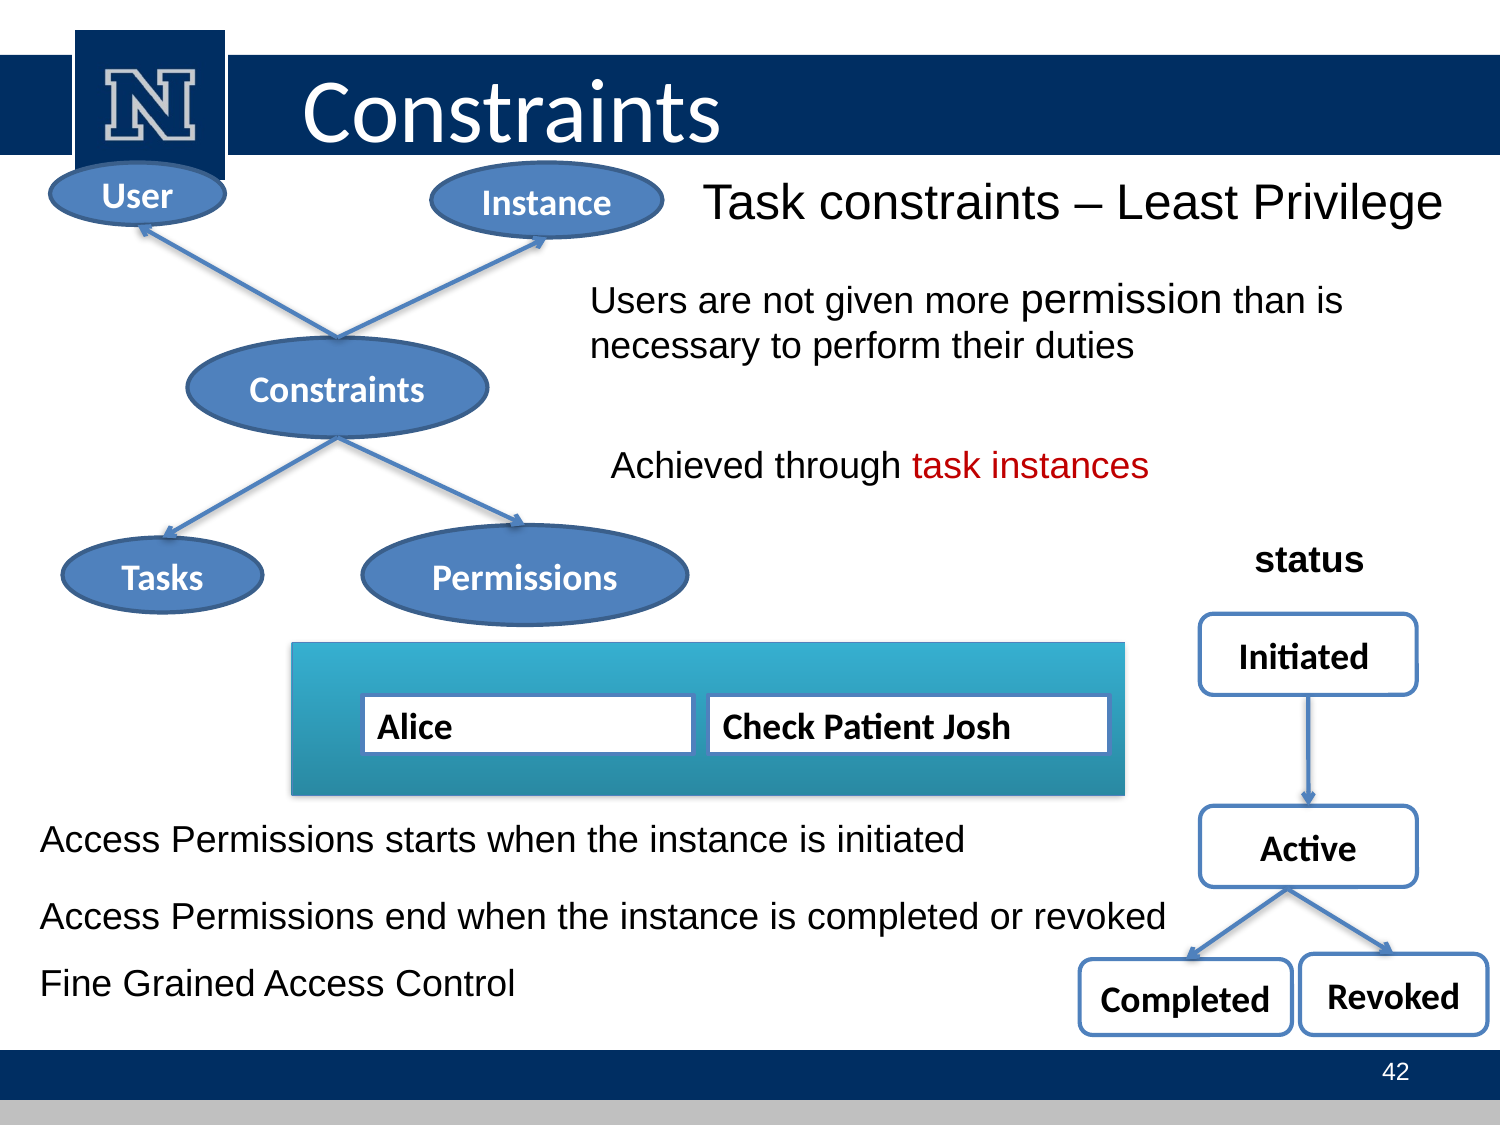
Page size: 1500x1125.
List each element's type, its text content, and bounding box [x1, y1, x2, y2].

text_box Instance [429, 160, 665, 240]
text_box Users are not given more permission than is necessary to perform their duties [575, 264, 1500, 374]
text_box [180, 180, 294, 382]
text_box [1079, 527, 1488, 1036]
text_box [199, 399, 301, 576]
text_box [387, 387, 476, 576]
text_box Tasks [60, 535, 262, 615]
picture [75, 30, 225, 180]
text_box Fine Grained Access Control [24, 951, 559, 1012]
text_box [291, 642, 1074, 796]
text_box Achieved through task instances [595, 433, 1500, 494]
text_box Task constraints – Least Privilege [687, 162, 1475, 238]
text_box Constraints [185, 335, 490, 440]
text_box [337, 237, 548, 338]
text_box Permissions [360, 522, 690, 628]
title Constraints [287, 12, 1475, 200]
text_box Access Permissions starts when the instance is initiated [24, 807, 1074, 868]
text_box User [47, 160, 219, 227]
text_box Access Permissions end when the instance is completed or revoked [24, 885, 1074, 945]
slide_number 42 [1074, 1040, 1425, 1100]
